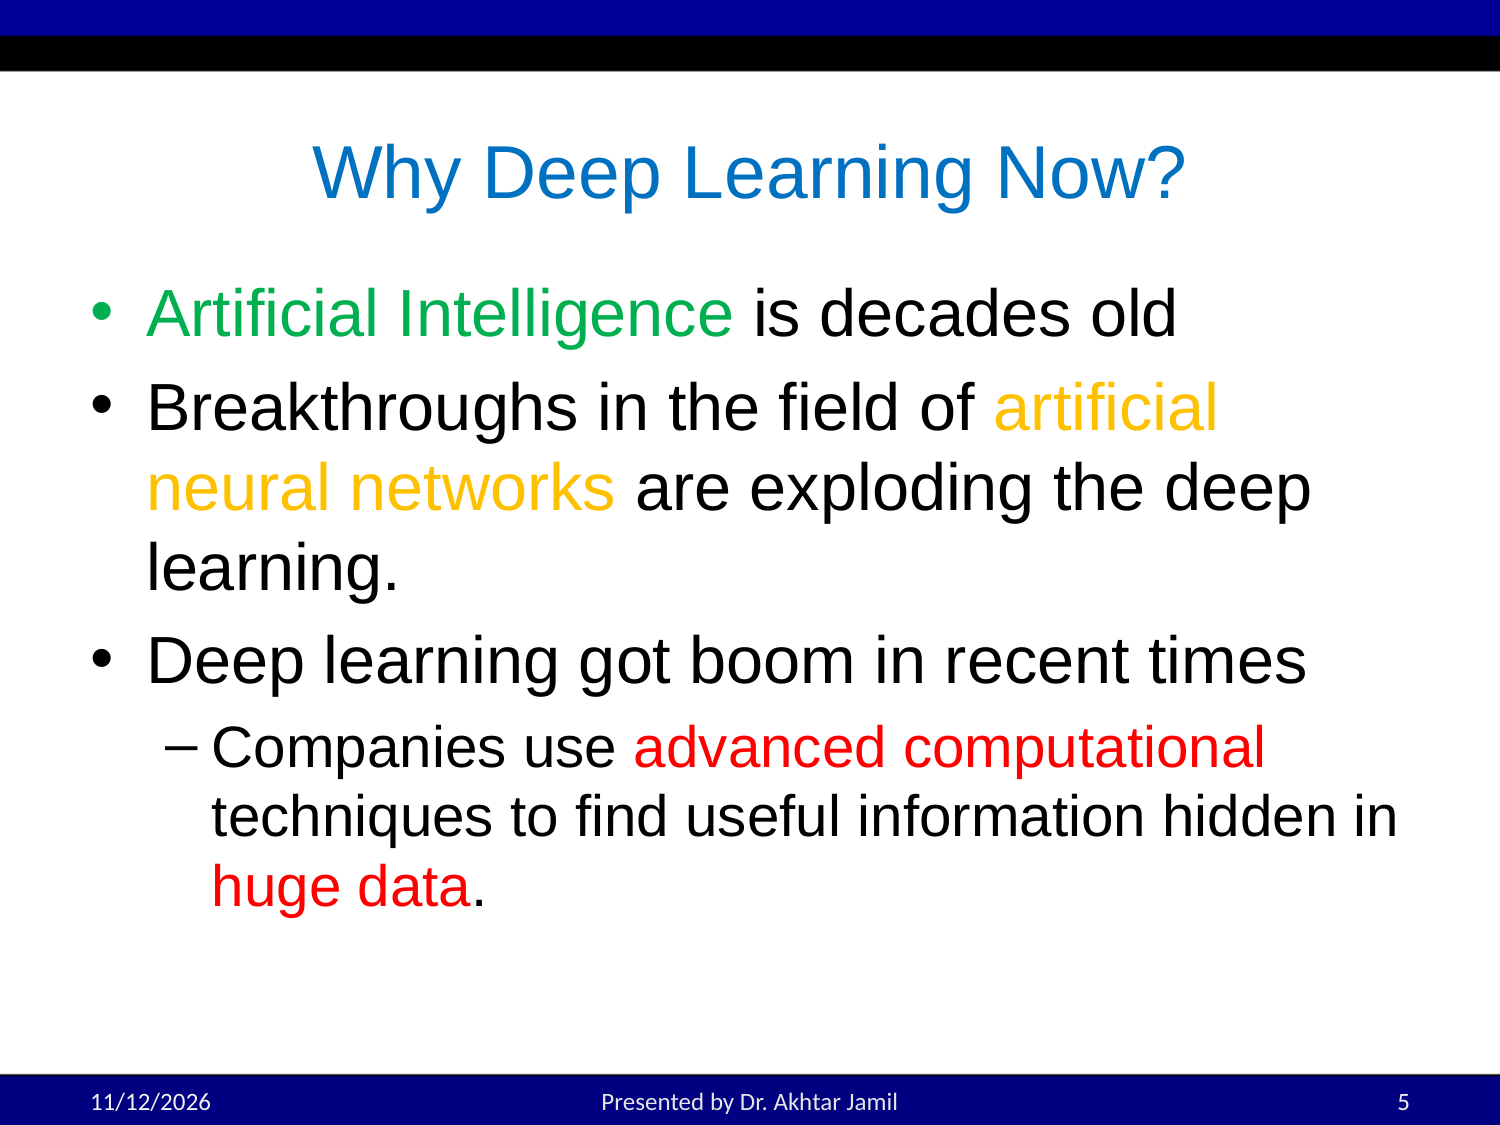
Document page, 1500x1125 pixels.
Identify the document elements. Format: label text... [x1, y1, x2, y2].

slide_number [75, 1062, 425, 1125]
footer Presented by Dr. Akhtar Jamil [512, 1062, 988, 1125]
list Artificial Intelligence is decades old Breakthroughs in the field of artificial neural networks are exploding the deep learning. Deep learning got boom in recent times Companies use advanced computational techniques to find useful information hidden in huge data. [75, 262, 1425, 1005]
title Why Deep Learning Now? [75, 99, 1425, 238]
picture [0, 0, 1500, 1125]
slide_number 5 [1074, 1062, 1425, 1125]
